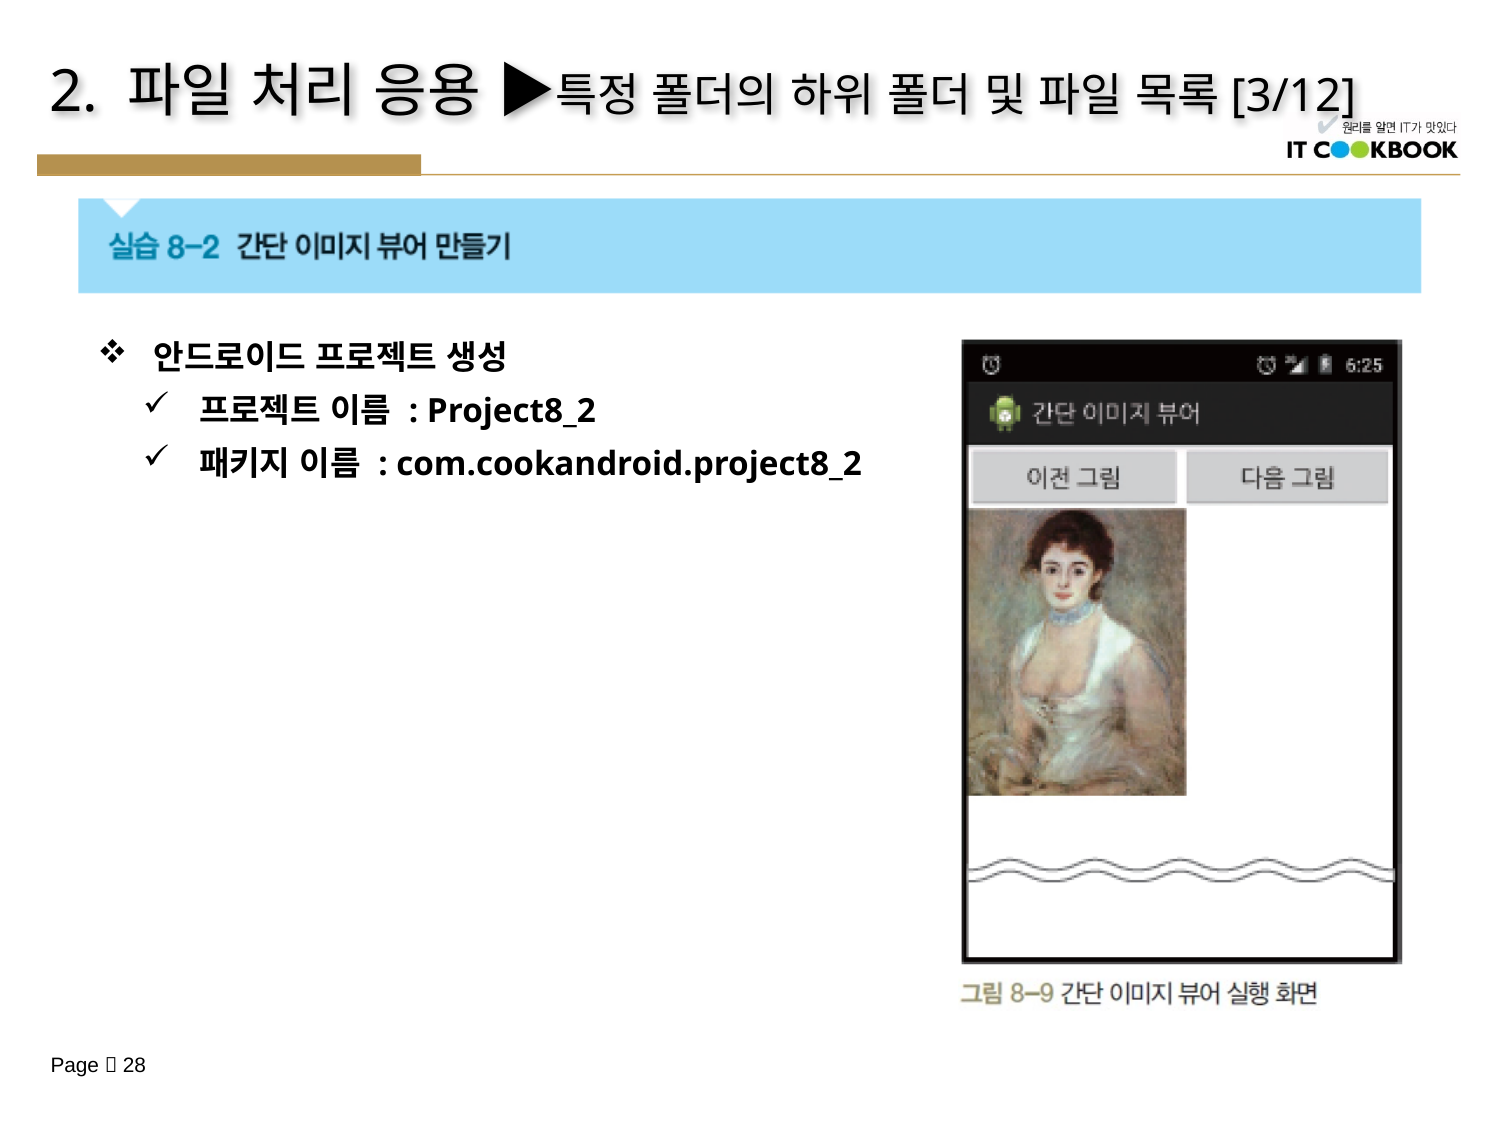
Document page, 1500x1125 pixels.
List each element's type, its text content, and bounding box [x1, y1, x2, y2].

list 안드로이드 프로젝트 생성 프로젝트 이름 : Project8_2 패키지 이름 : com.cookandroid.project8_2 [54, 335, 1500, 1051]
picture [950, 327, 1414, 1011]
picture [77, 194, 1423, 295]
picture [1448, 112, 1461, 160]
title 2. 파일 처리 응용 ▶특정 폴더의 하위 폴더 및 파일 목록[3/12] [48, 53, 1448, 161]
